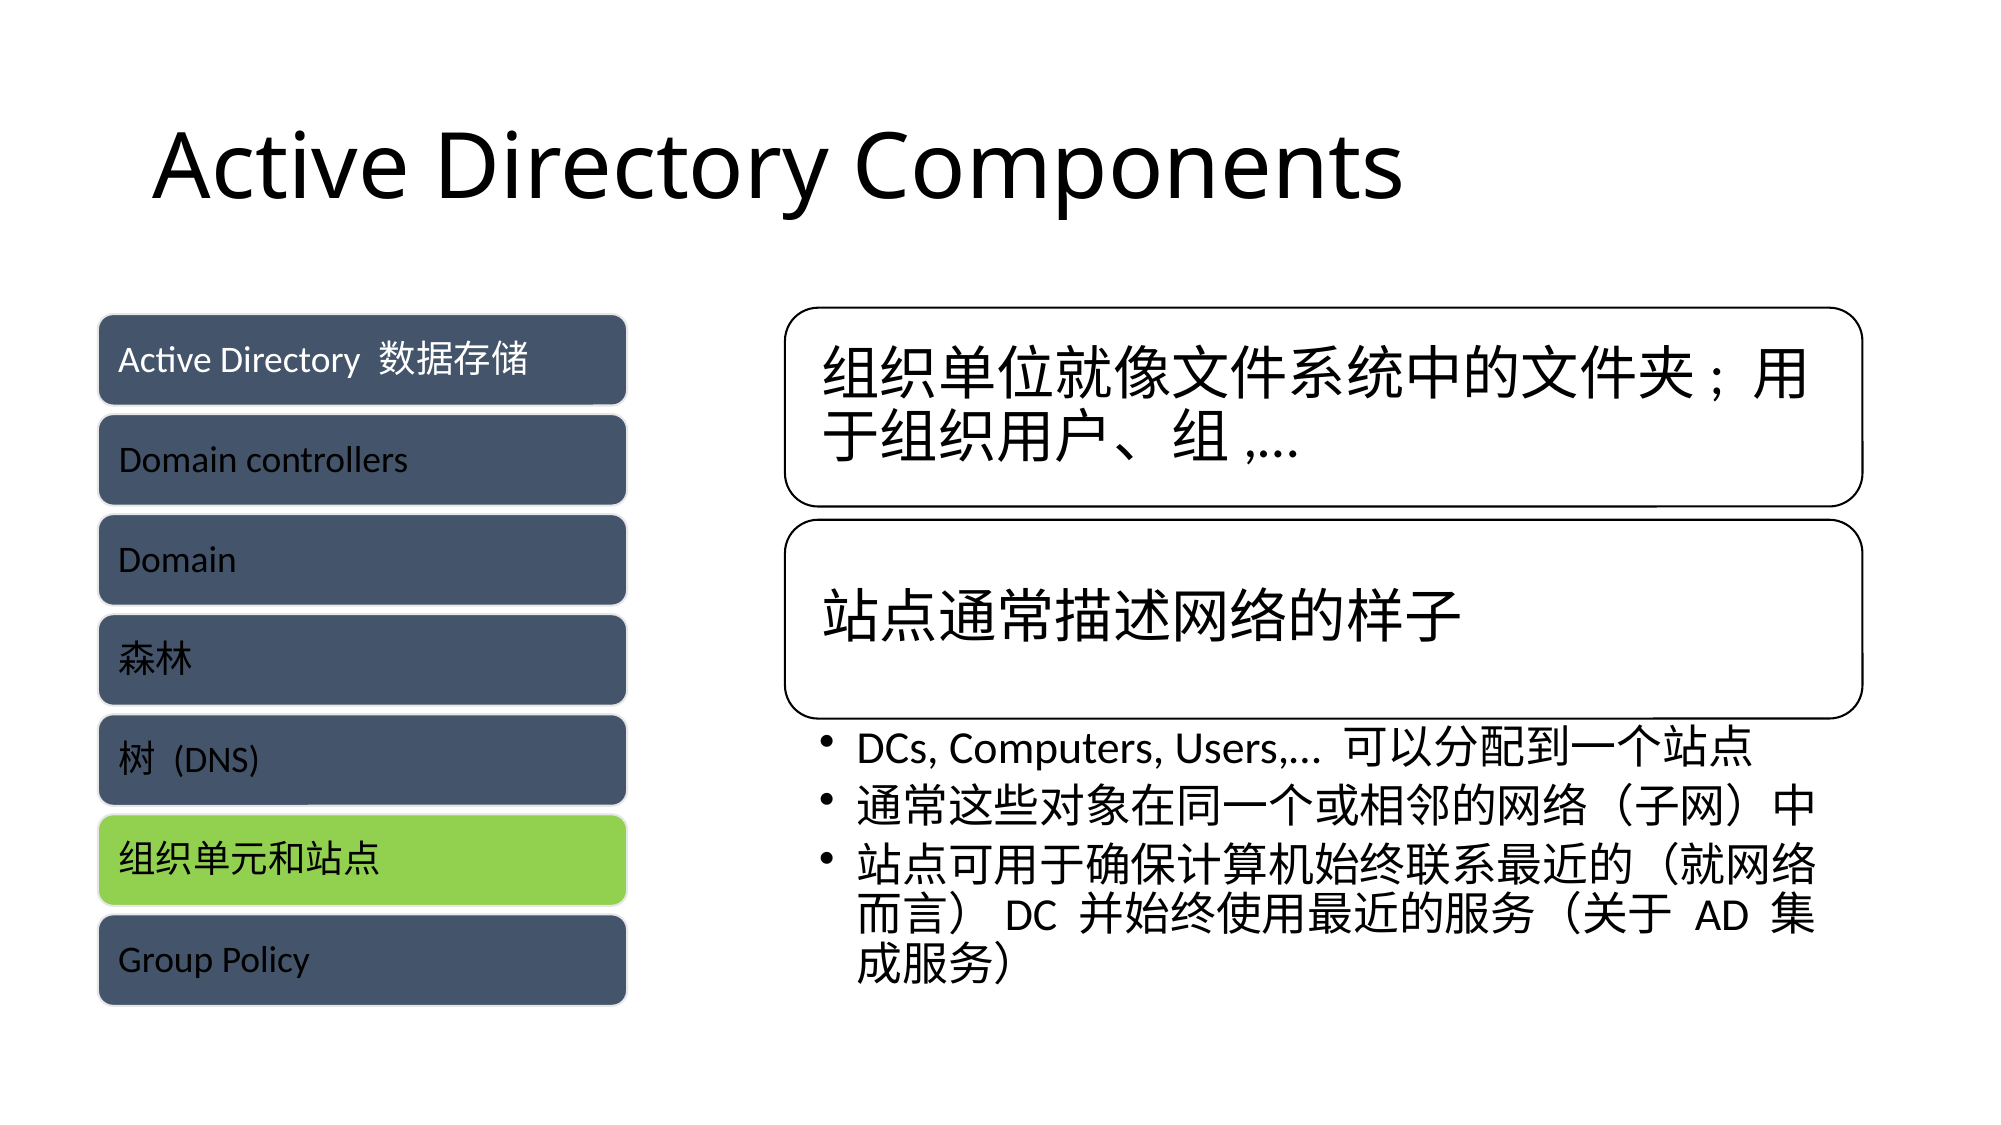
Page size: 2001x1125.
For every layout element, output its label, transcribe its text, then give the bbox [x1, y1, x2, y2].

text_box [784, 306, 1863, 1043]
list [97, 303, 628, 1017]
title Active Directory Components [137, 59, 1863, 278]
